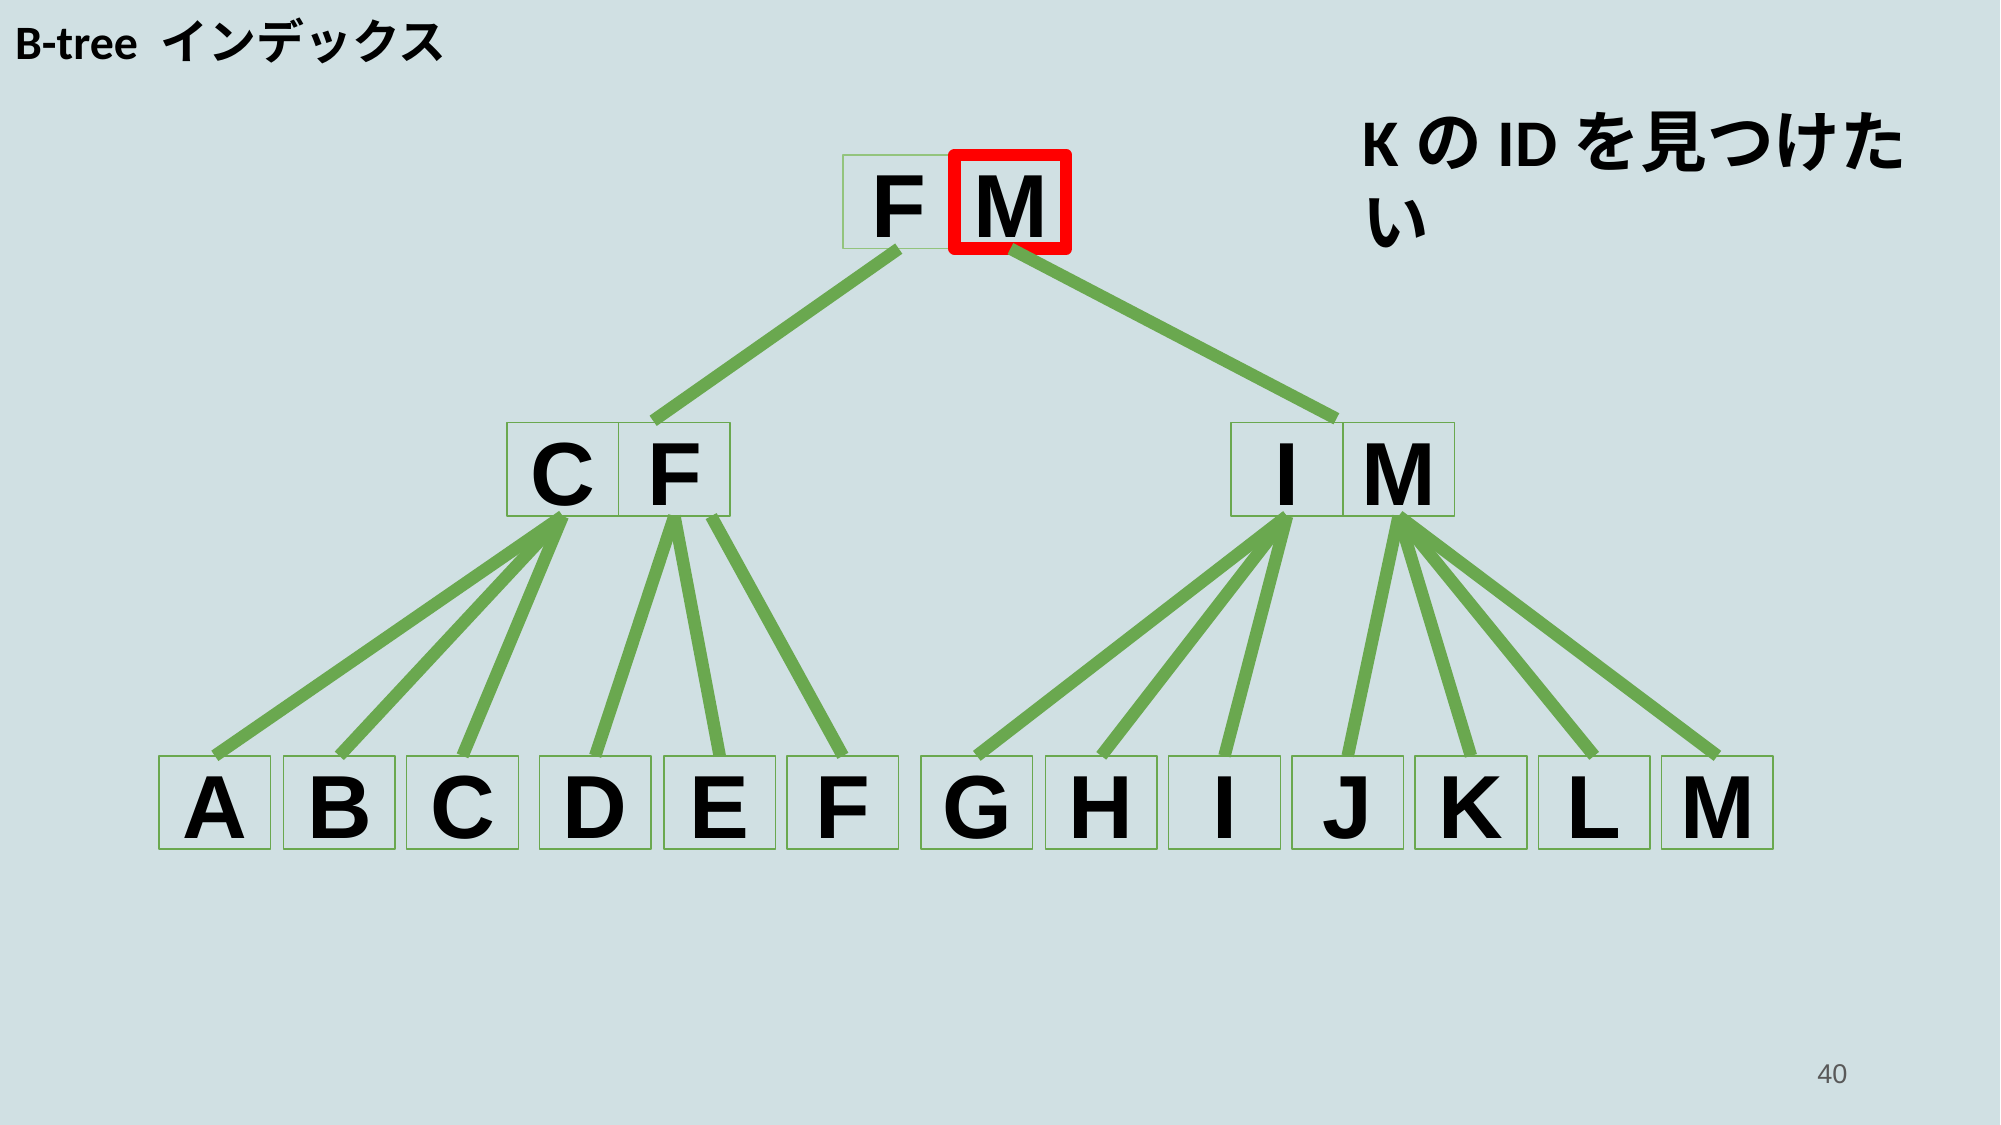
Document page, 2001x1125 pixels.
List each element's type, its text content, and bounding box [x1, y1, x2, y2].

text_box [595, 515, 675, 756]
text_box I [1168, 764, 1281, 850]
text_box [976, 515, 1288, 756]
text_box M [954, 155, 1067, 249]
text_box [214, 515, 564, 756]
text_box F [787, 755, 899, 850]
text_box K [1415, 764, 1527, 850]
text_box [1010, 248, 1337, 419]
text_box H [1045, 764, 1158, 850]
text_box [1347, 515, 1397, 756]
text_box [675, 515, 720, 756]
text_box D [539, 755, 652, 850]
text_box B [283, 764, 396, 850]
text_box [1472, 515, 1595, 756]
slide_number ‹#› [1412, 1042, 1863, 1103]
text_box J [1291, 755, 1404, 850]
text_box M [1342, 422, 1455, 517]
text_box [721, 515, 844, 756]
text_box E [663, 764, 776, 850]
text_box L [1538, 764, 1651, 850]
text_box B-tree インデックス [0, 0, 725, 85]
text_box F [842, 155, 954, 249]
text_box C [506, 422, 618, 517]
text_box F [618, 422, 731, 514]
text_box I [1231, 422, 1342, 517]
text_box C [406, 764, 519, 850]
text_box KのIDを見つけたい [1347, 85, 1976, 291]
text_box G [921, 755, 1033, 850]
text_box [652, 248, 899, 422]
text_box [1595, 515, 1718, 756]
text_box A [159, 755, 271, 850]
text_box M [1661, 755, 1774, 850]
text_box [1398, 515, 1472, 756]
